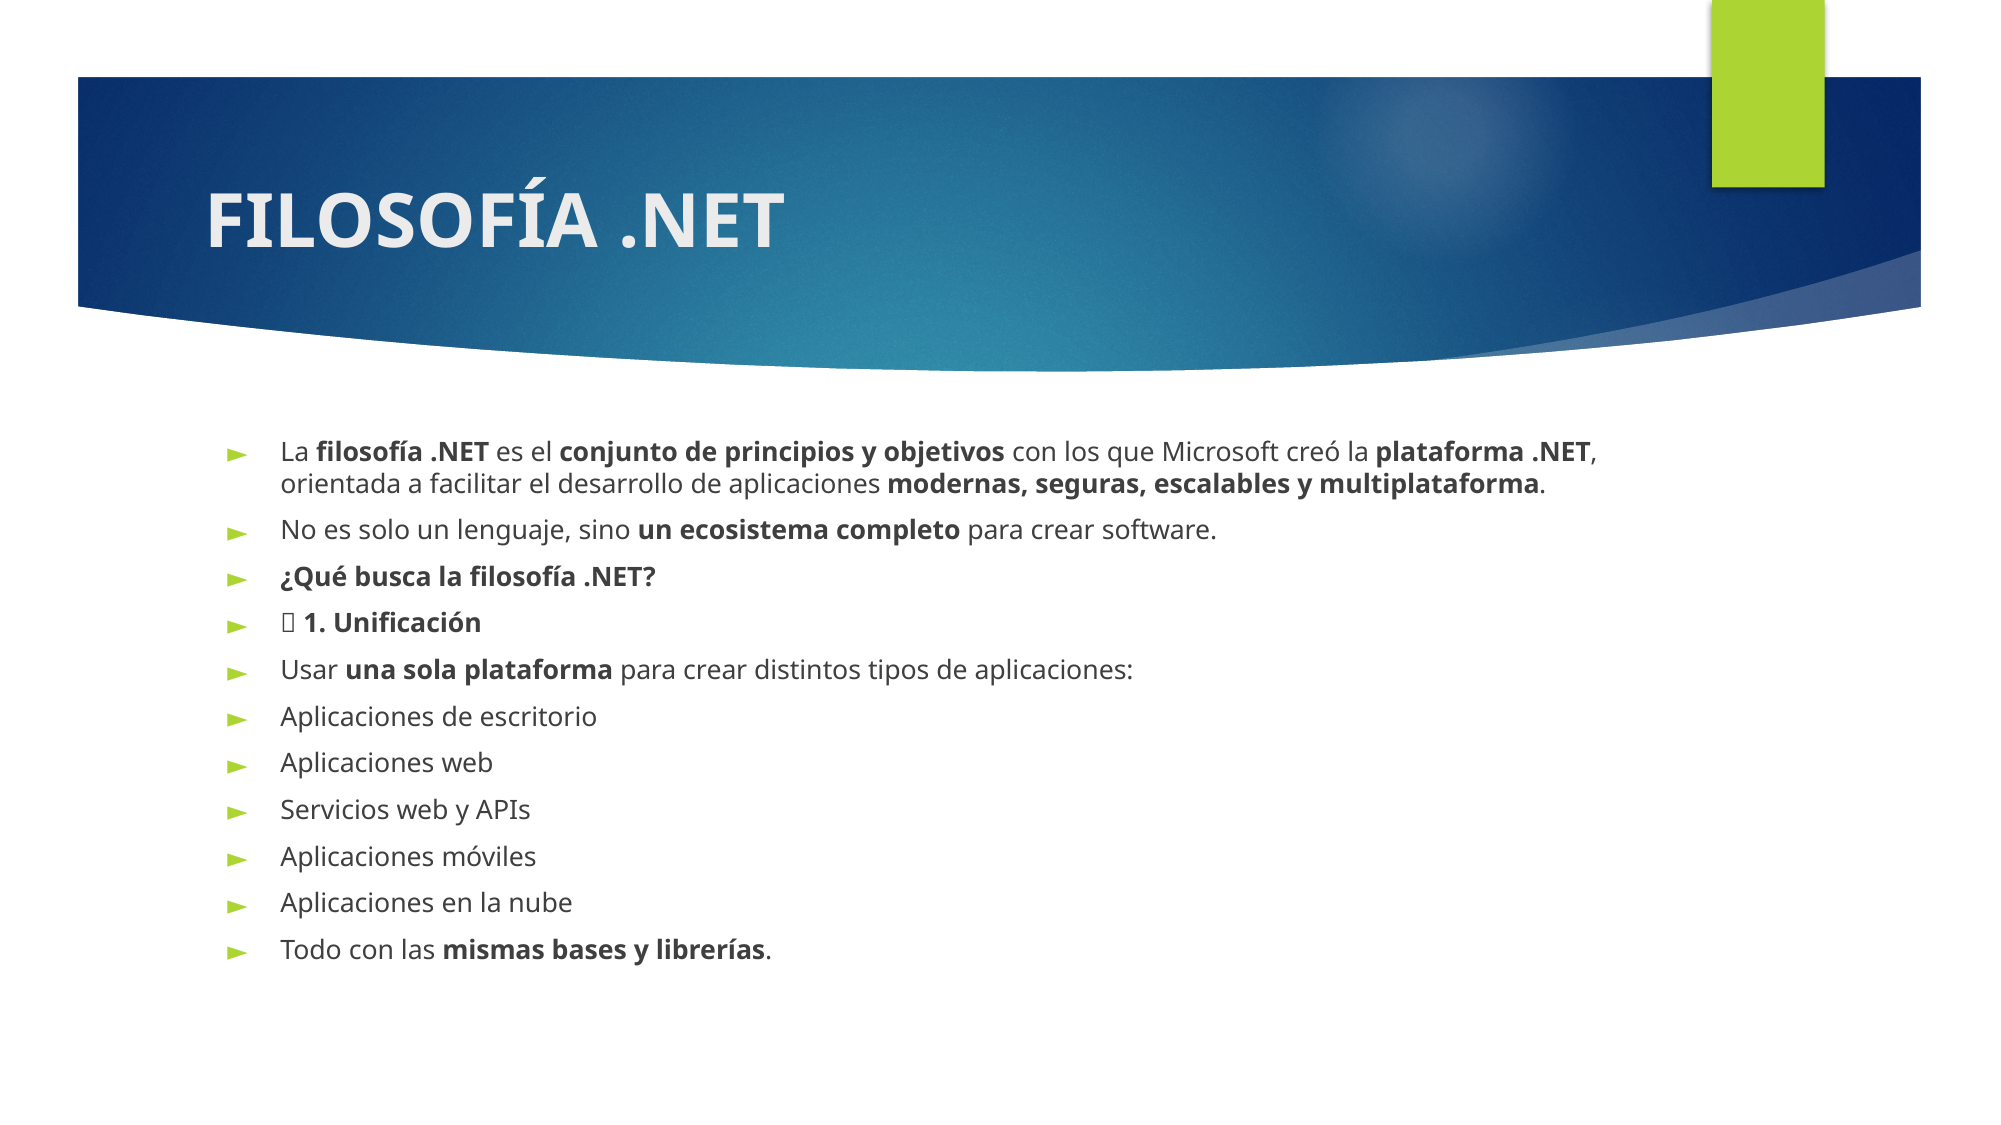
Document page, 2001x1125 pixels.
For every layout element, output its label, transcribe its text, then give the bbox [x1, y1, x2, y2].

list La filosofía .NET es el conjunto de principios y objetivos con los que Microsoft creó la plataforma .NET, orientada a facilitar el desarrollo de aplicaciones modernas, seguras, escalables y multiplataforma. No es solo un lenguaje, sino un ecosistema completo para crear software. ¿Qué busca la filosofía .NET? 🎯 1. Unificación Usar una sola plataforma para crear distintos tipos de aplicaciones: Aplicaciones de escritorio Aplicaciones web Servicios web y APIs Aplicaciones móviles Aplicaciones en la nube Todo con las mismas bases y librerías. [189, 427, 1627, 988]
text_box Solución [1507, 311, 1749, 355]
picture [79, 78, 1920, 371]
title FILOSOFÍA .NET [189, 159, 1627, 276]
